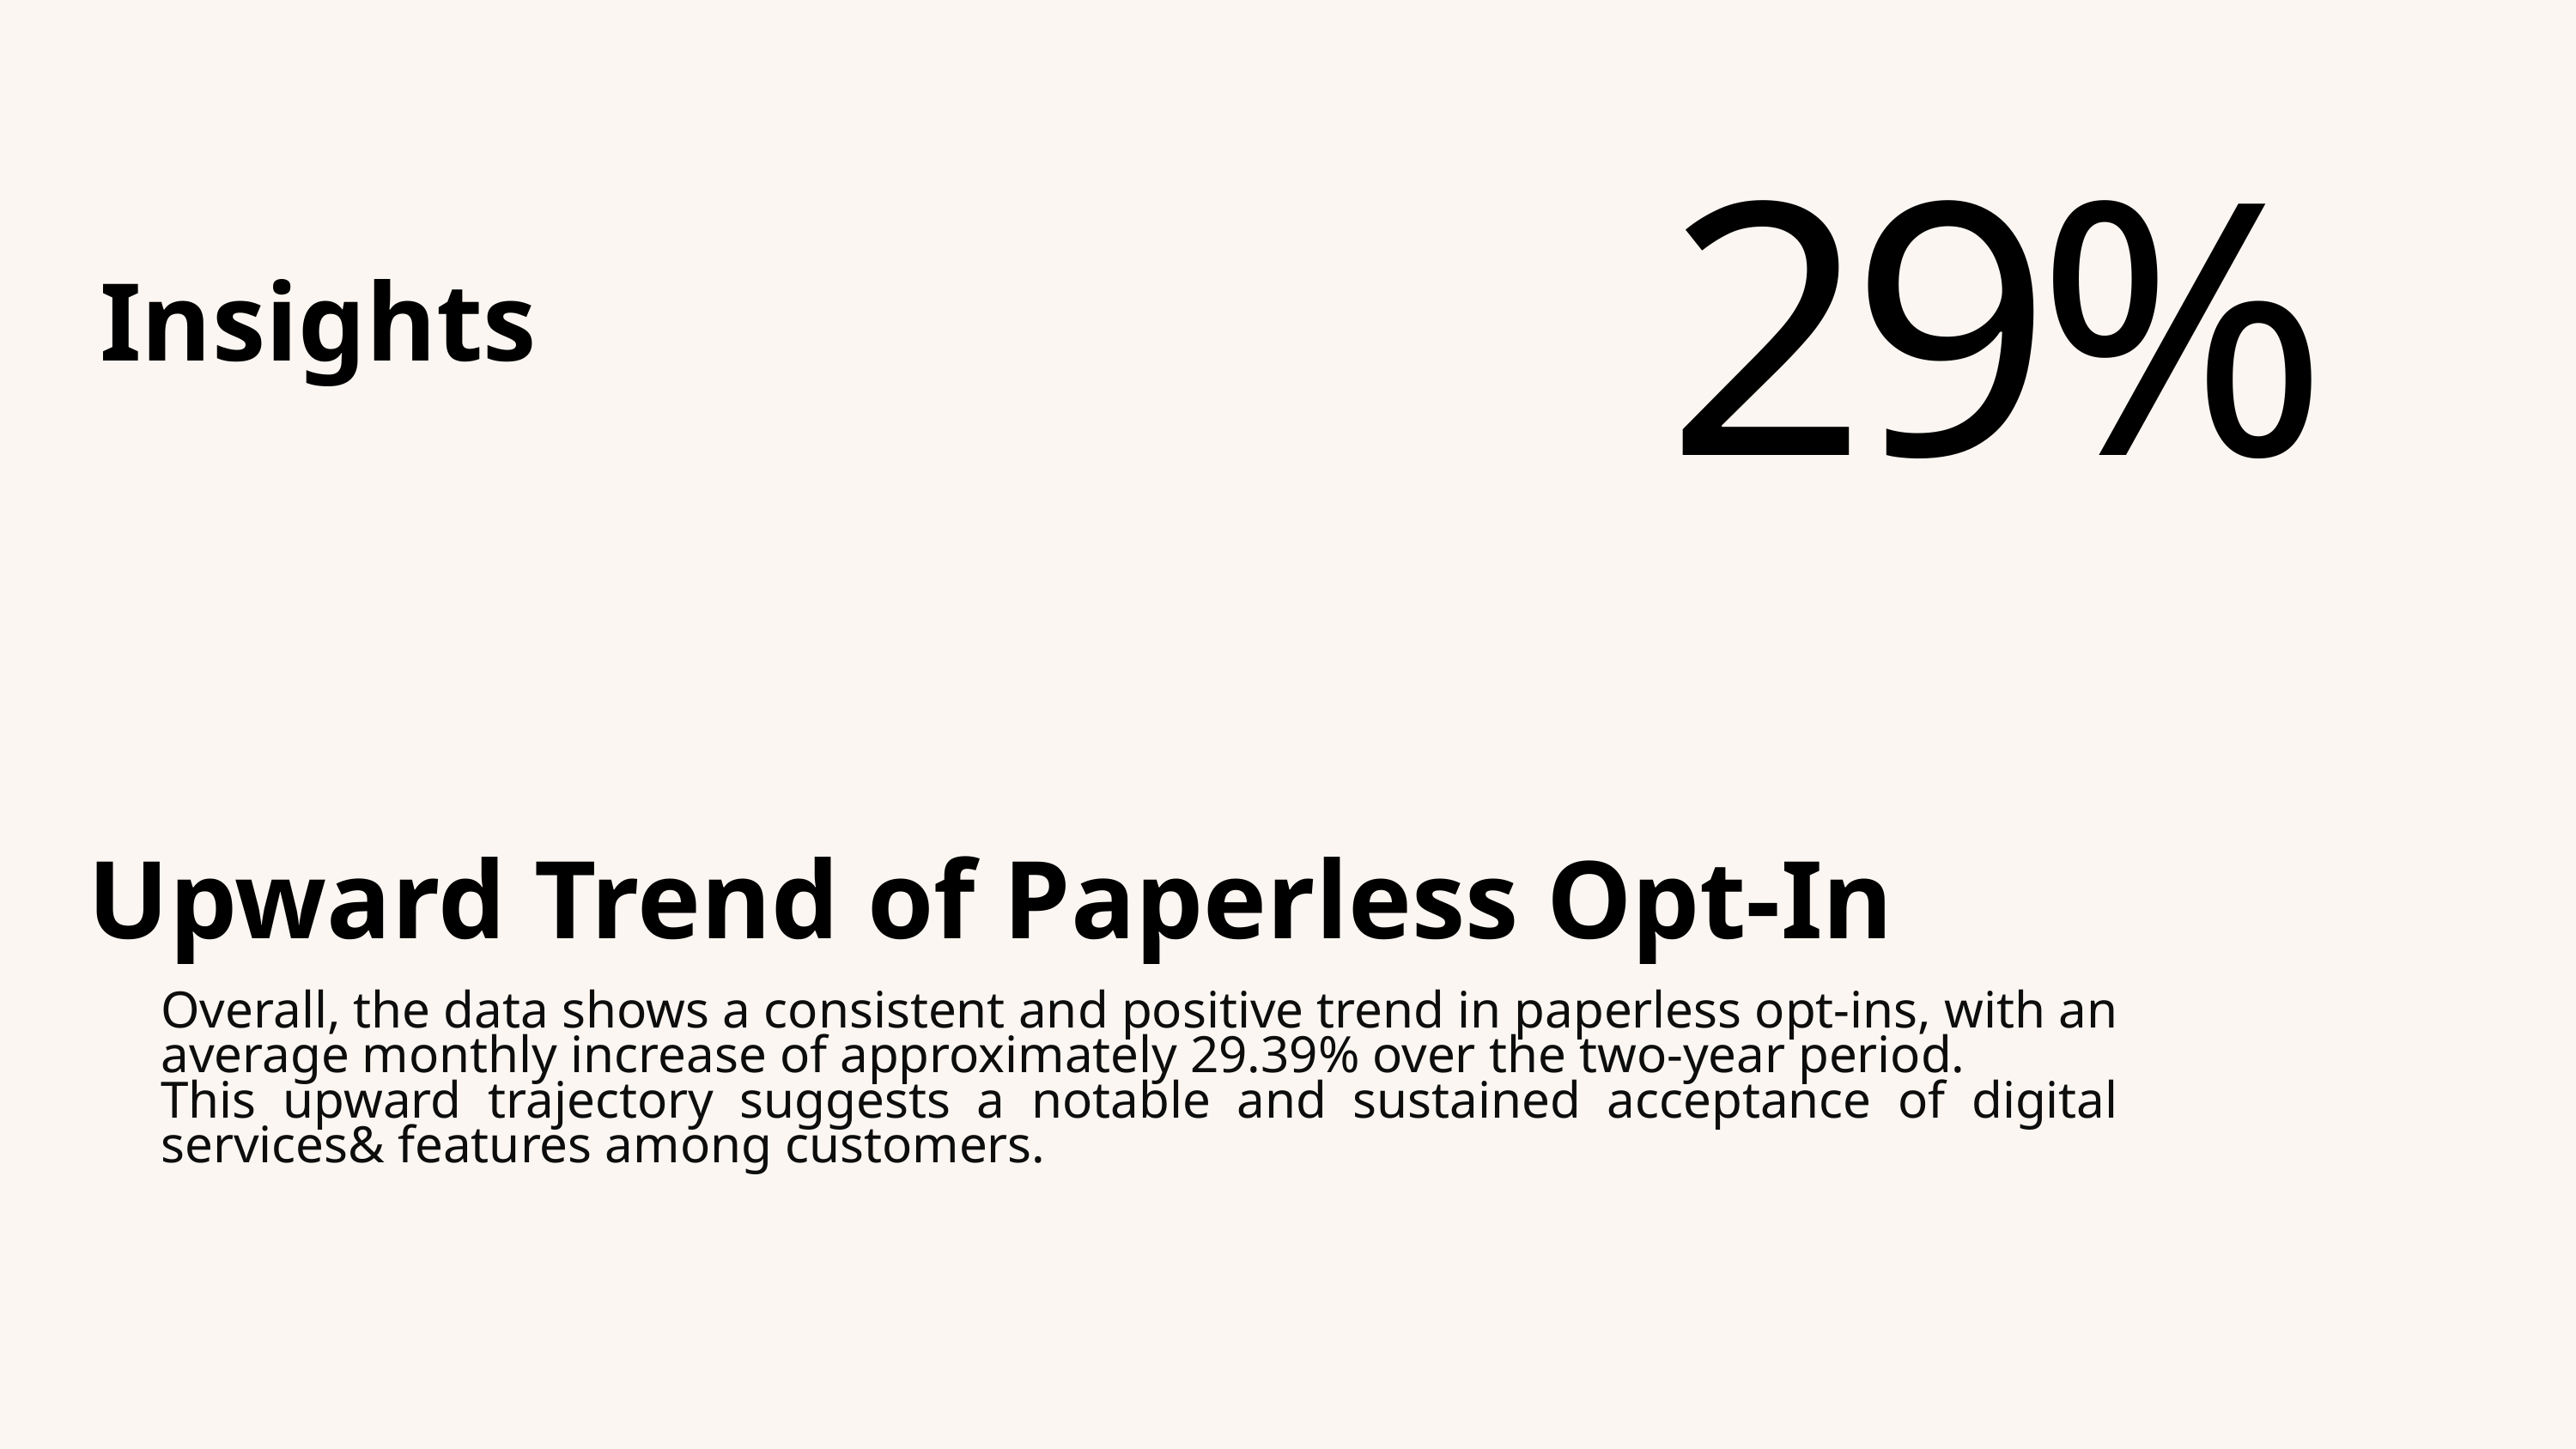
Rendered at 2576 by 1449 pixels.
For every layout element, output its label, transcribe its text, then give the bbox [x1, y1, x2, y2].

text_box Overall, the data shows a consistent and positive trend in paperless opt-ins, with an average monthly increase of approximately 29.39% over the two-year period. This upward trajectory suggests a notable and sustained acceptance of digital services& features among customers. [161, 992, 2118, 1173]
text_box Upward Trend of Paperless Opt-In [53, 767, 1958, 961]
text_box 29% [1418, 209, 2576, 526]
text_box Insights [0, 188, 1271, 382]
